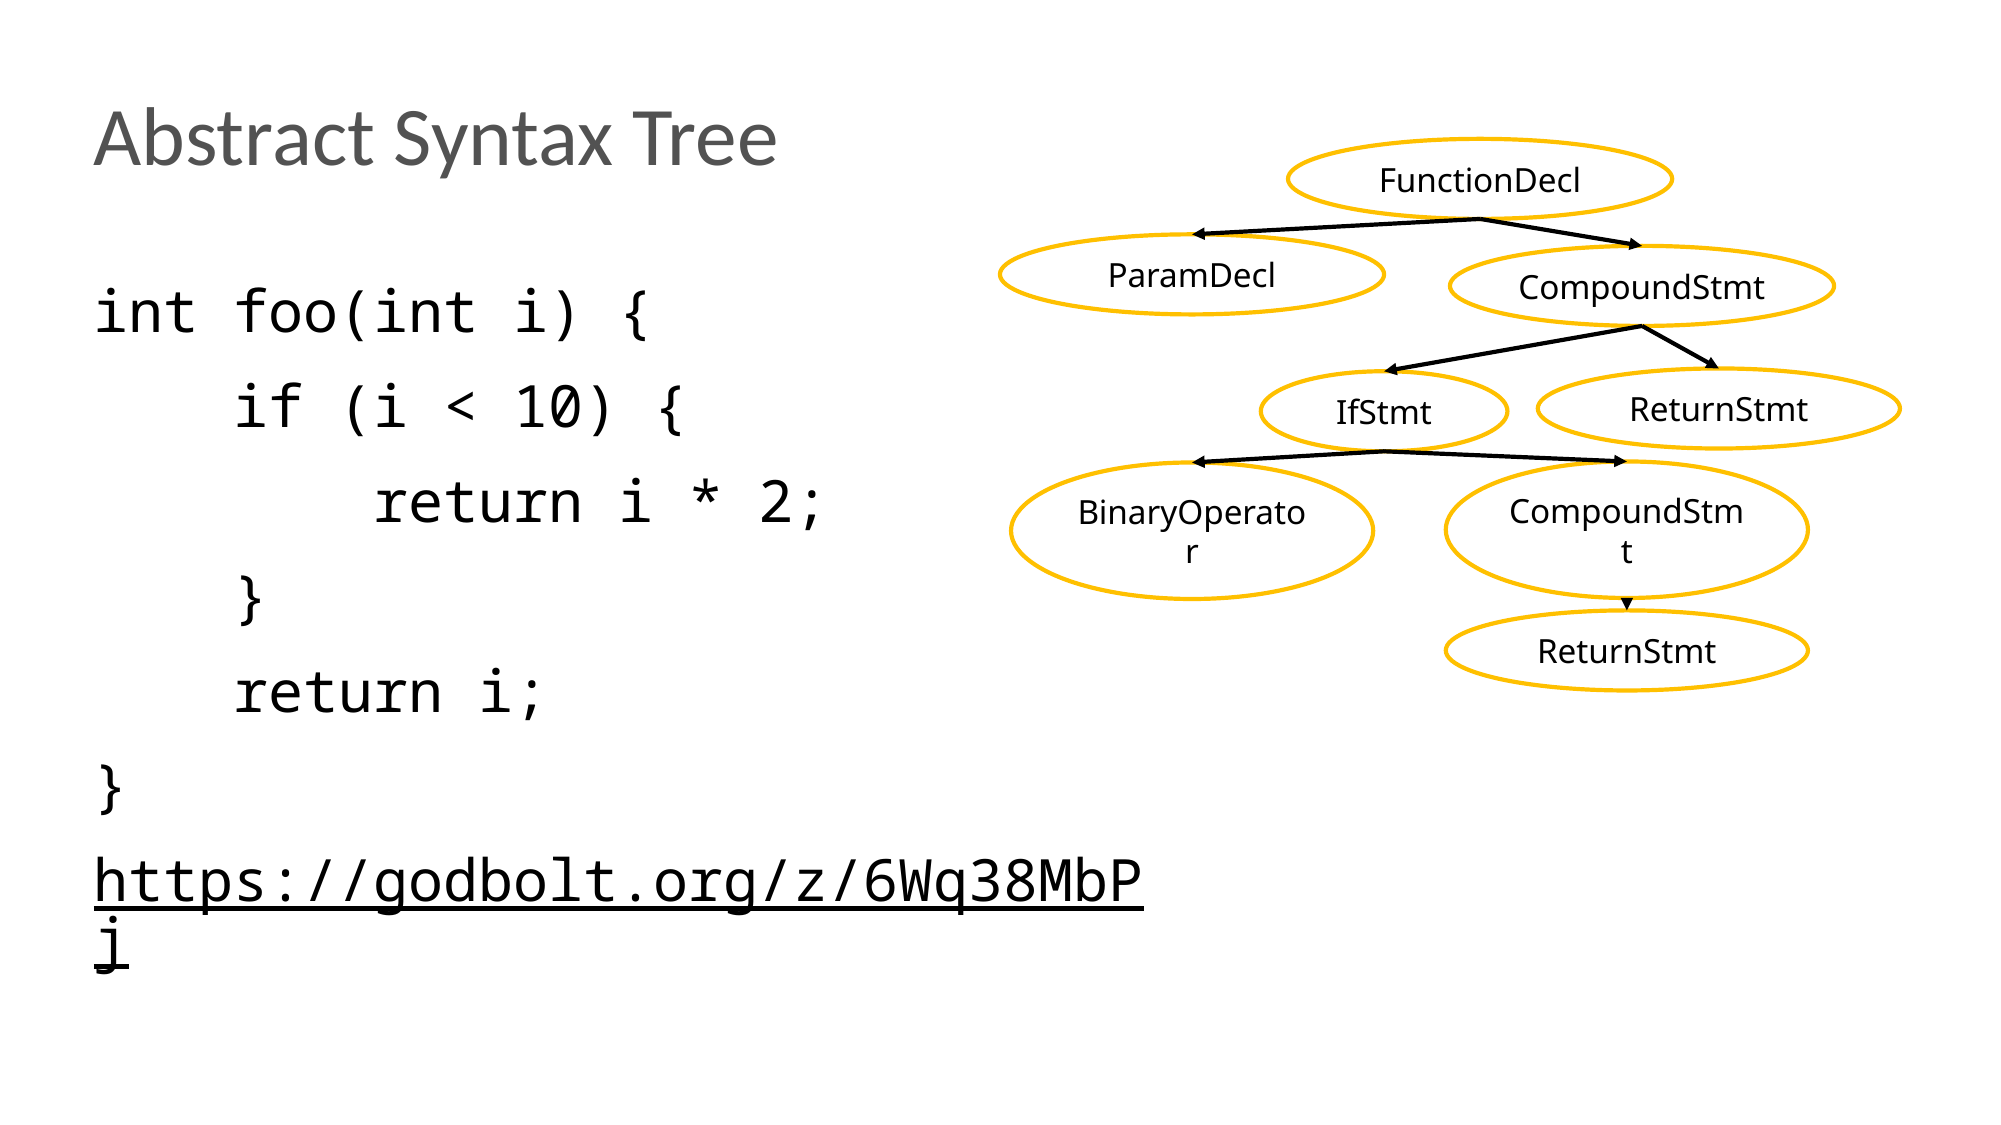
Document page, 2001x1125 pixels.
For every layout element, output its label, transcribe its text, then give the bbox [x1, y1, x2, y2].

title Abstract Syntax Tree [93, 93, 1900, 250]
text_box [1641, 326, 1720, 369]
text_box BinaryOperator [1011, 462, 1374, 599]
text_box IfStmt [1260, 371, 1508, 450]
list int foo(int i) { if (i < 10) { return i * 2; } return i; } https://godbolt.org/z/6Wq38MbPj [93, 274, 1165, 1027]
text_box CompoundStmt [1445, 461, 1808, 598]
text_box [1191, 218, 1478, 235]
text_box ReturnStmt [1537, 368, 1900, 449]
text_box FunctionDecl [1287, 138, 1673, 217]
text_box ParamDecl [999, 234, 1385, 315]
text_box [1383, 451, 1628, 490]
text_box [1191, 451, 1382, 491]
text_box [1479, 218, 1643, 246]
text_box ReturnStmt [1445, 610, 1808, 691]
text_box CompoundStmt [1449, 245, 1835, 324]
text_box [1383, 325, 1640, 372]
